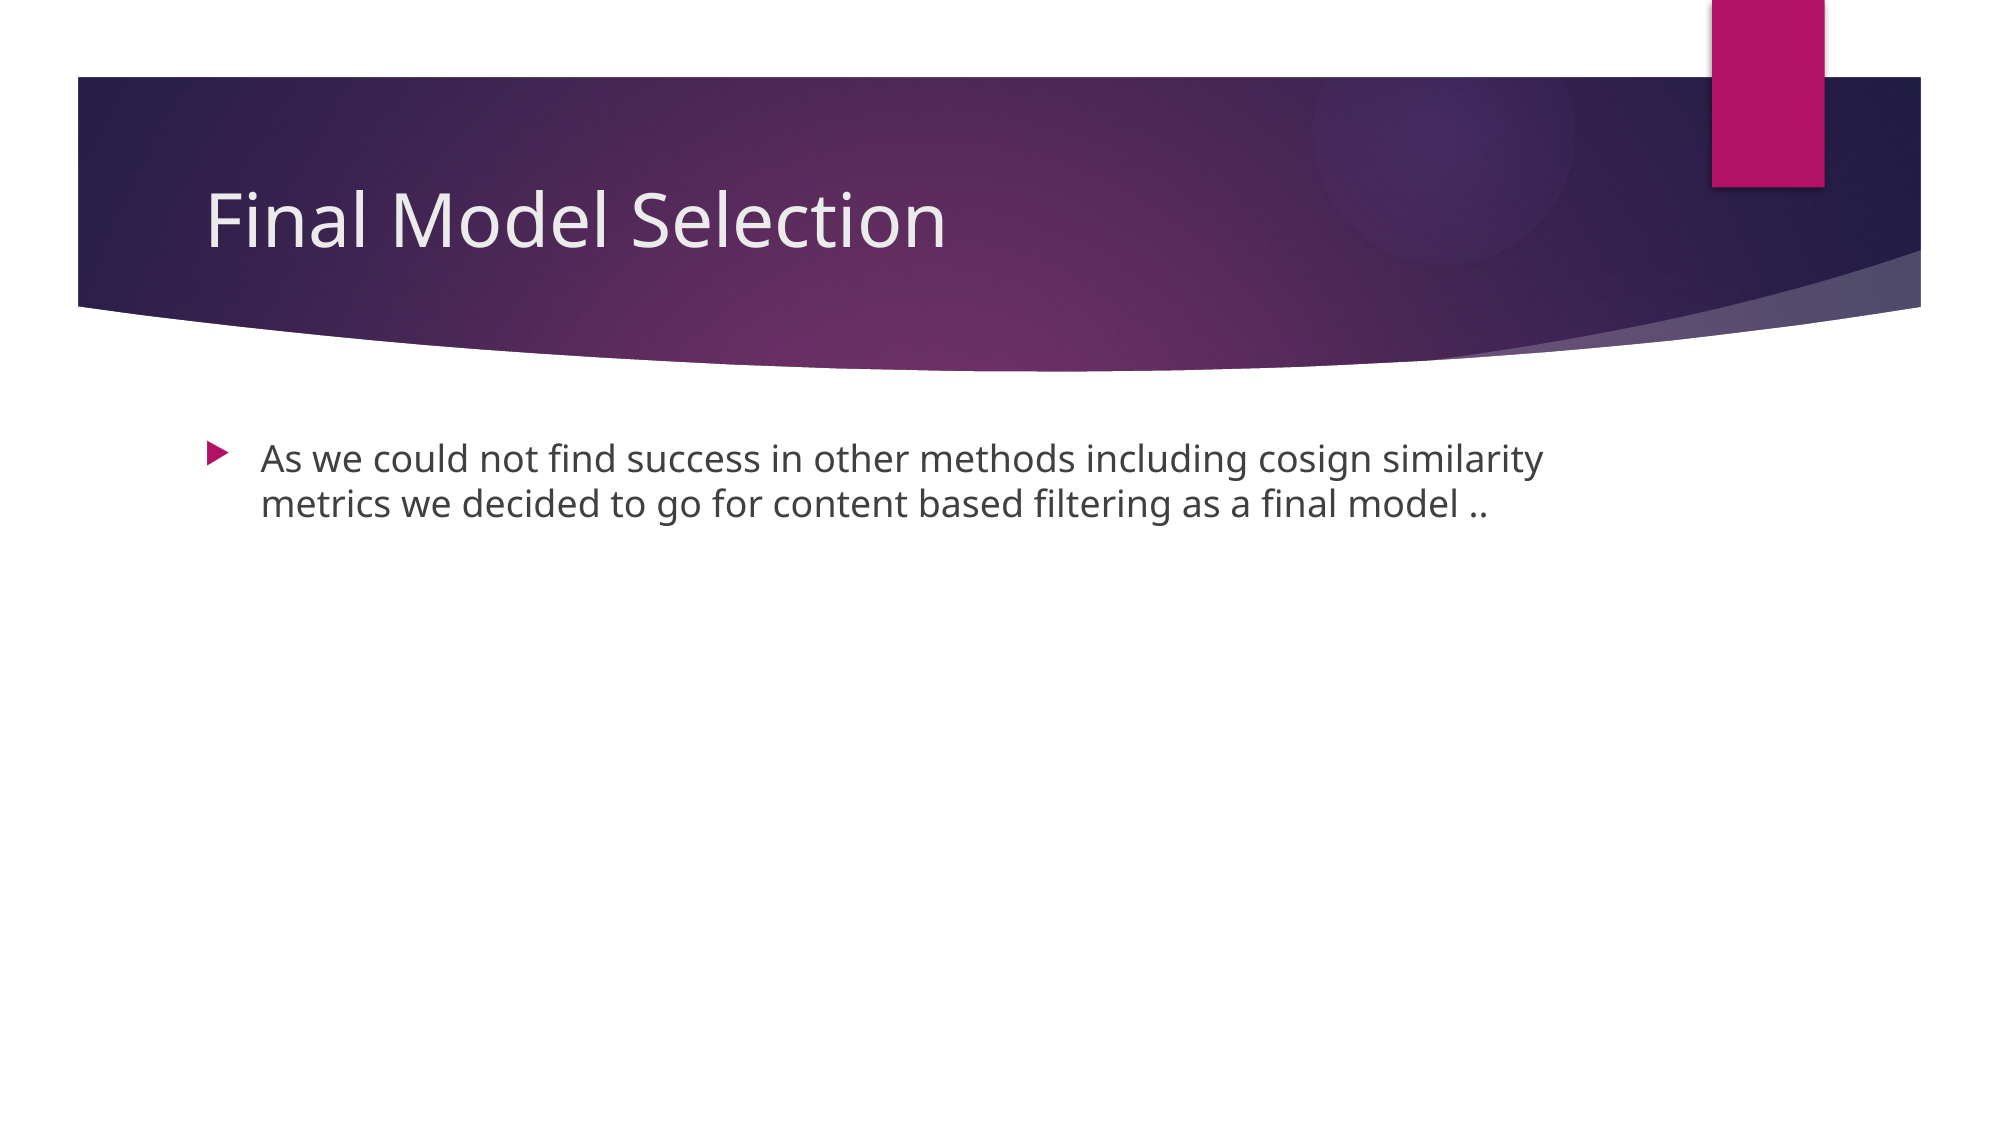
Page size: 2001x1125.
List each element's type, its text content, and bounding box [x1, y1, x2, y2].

title Final Model Selection [189, 159, 1627, 276]
list As we could not find success in other methods including cosign similarity metrics we decided to go for content based filtering as a final model .. [189, 427, 1638, 988]
